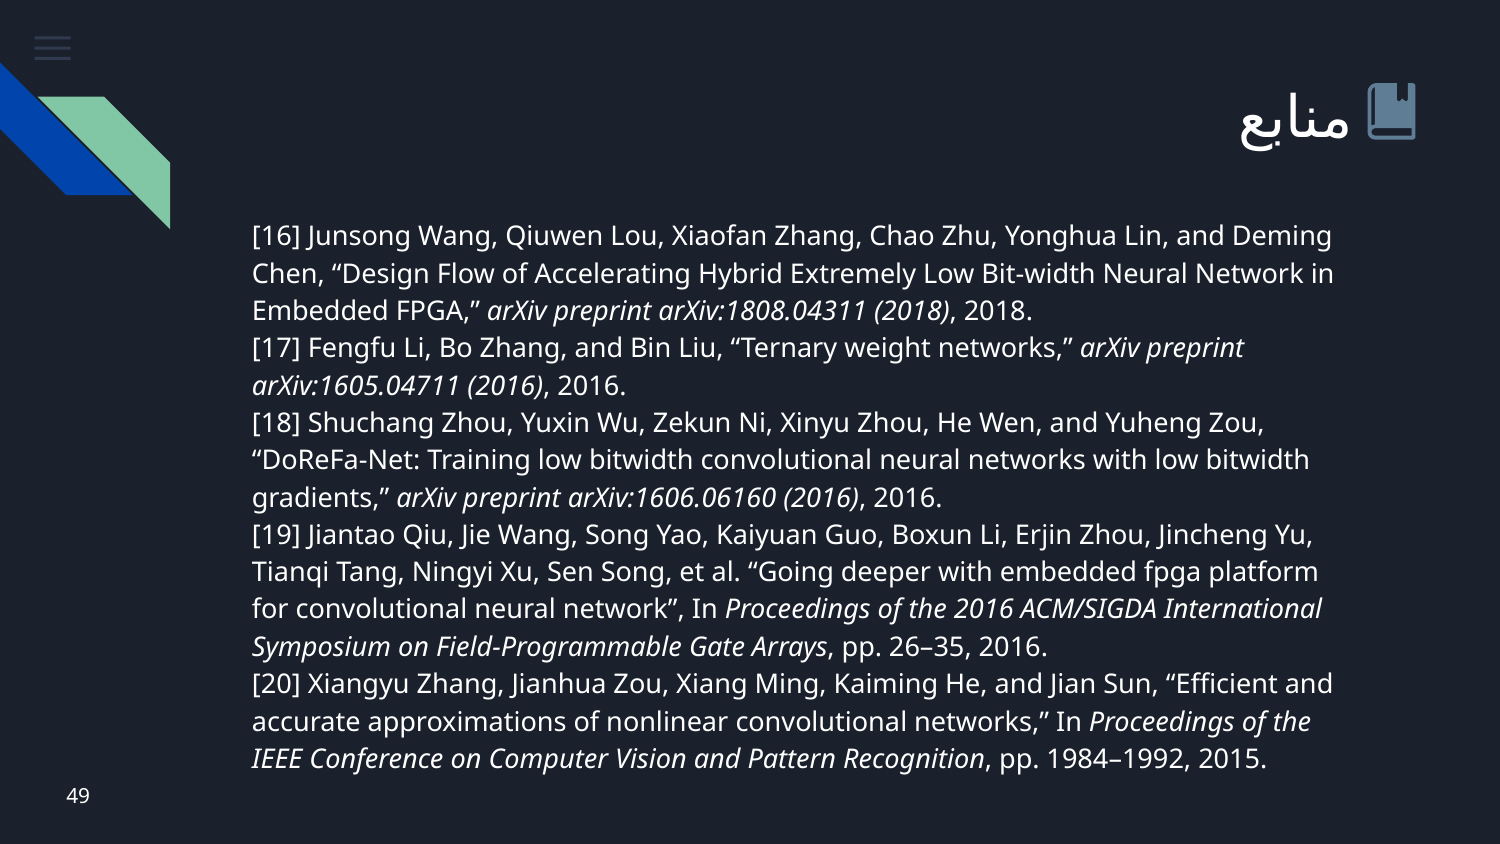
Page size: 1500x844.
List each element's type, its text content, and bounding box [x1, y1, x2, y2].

title منابع [212, 64, 1368, 198]
slide_number 49 [15, 765, 105, 830]
list [16] Junsong Wang, Qiuwen Lou, Xiaofan Zhang, Chao Zhu, Yonghua Lin, and Deming Chen, “Design Flow of Accelerating Hybrid Extremely Low Bit-width Neural Network in Embedded FPGA,” arXiv preprint arXiv:1808.04311 (2018), 2018. [17] Fengfu Li, Bo Zhang, and Bin Liu, “Ternary weight networks,” arXiv preprint arXiv:1605.04711 (2016), 2016. [18] Shuchang Zhou, Yuxin Wu, Zekun Ni, Xinyu Zhou, He Wen, and Yuheng Zou, “DoReFa-Net: Training low bitwidth convolutional neural networks with low bitwidth gradients,” arXiv preprint arXiv:1606.06160 (2016), 2016. [19] Jiantao Qiu, Jie Wang, Song Yao, Kaiyuan Guo, Boxun Li, Erjin Zhou, Jincheng Yu, Tianqi Tang, Ningyi Xu, Sen Song, et al. “Going deeper with embedded fpga platform for convolutional neural network”, In Proceedings of the 2016 ACM/SIGDA International Symposium on Field-Programmable Gate Arrays, pp. 26–35, 2016. [20] Xiangyu Zhang, Jianhua Zou, Xiang Ming, Kaiming He, and Jian Sun, “Efficient and accurate approximations of nonlinear convolutional networks,” In Proceedings of the IEEE Conference on Computer Vision and Pattern Recognition, pp. 1984–1992, 2015. [212, 198, 1368, 735]
text_box [1367, 82, 1416, 140]
